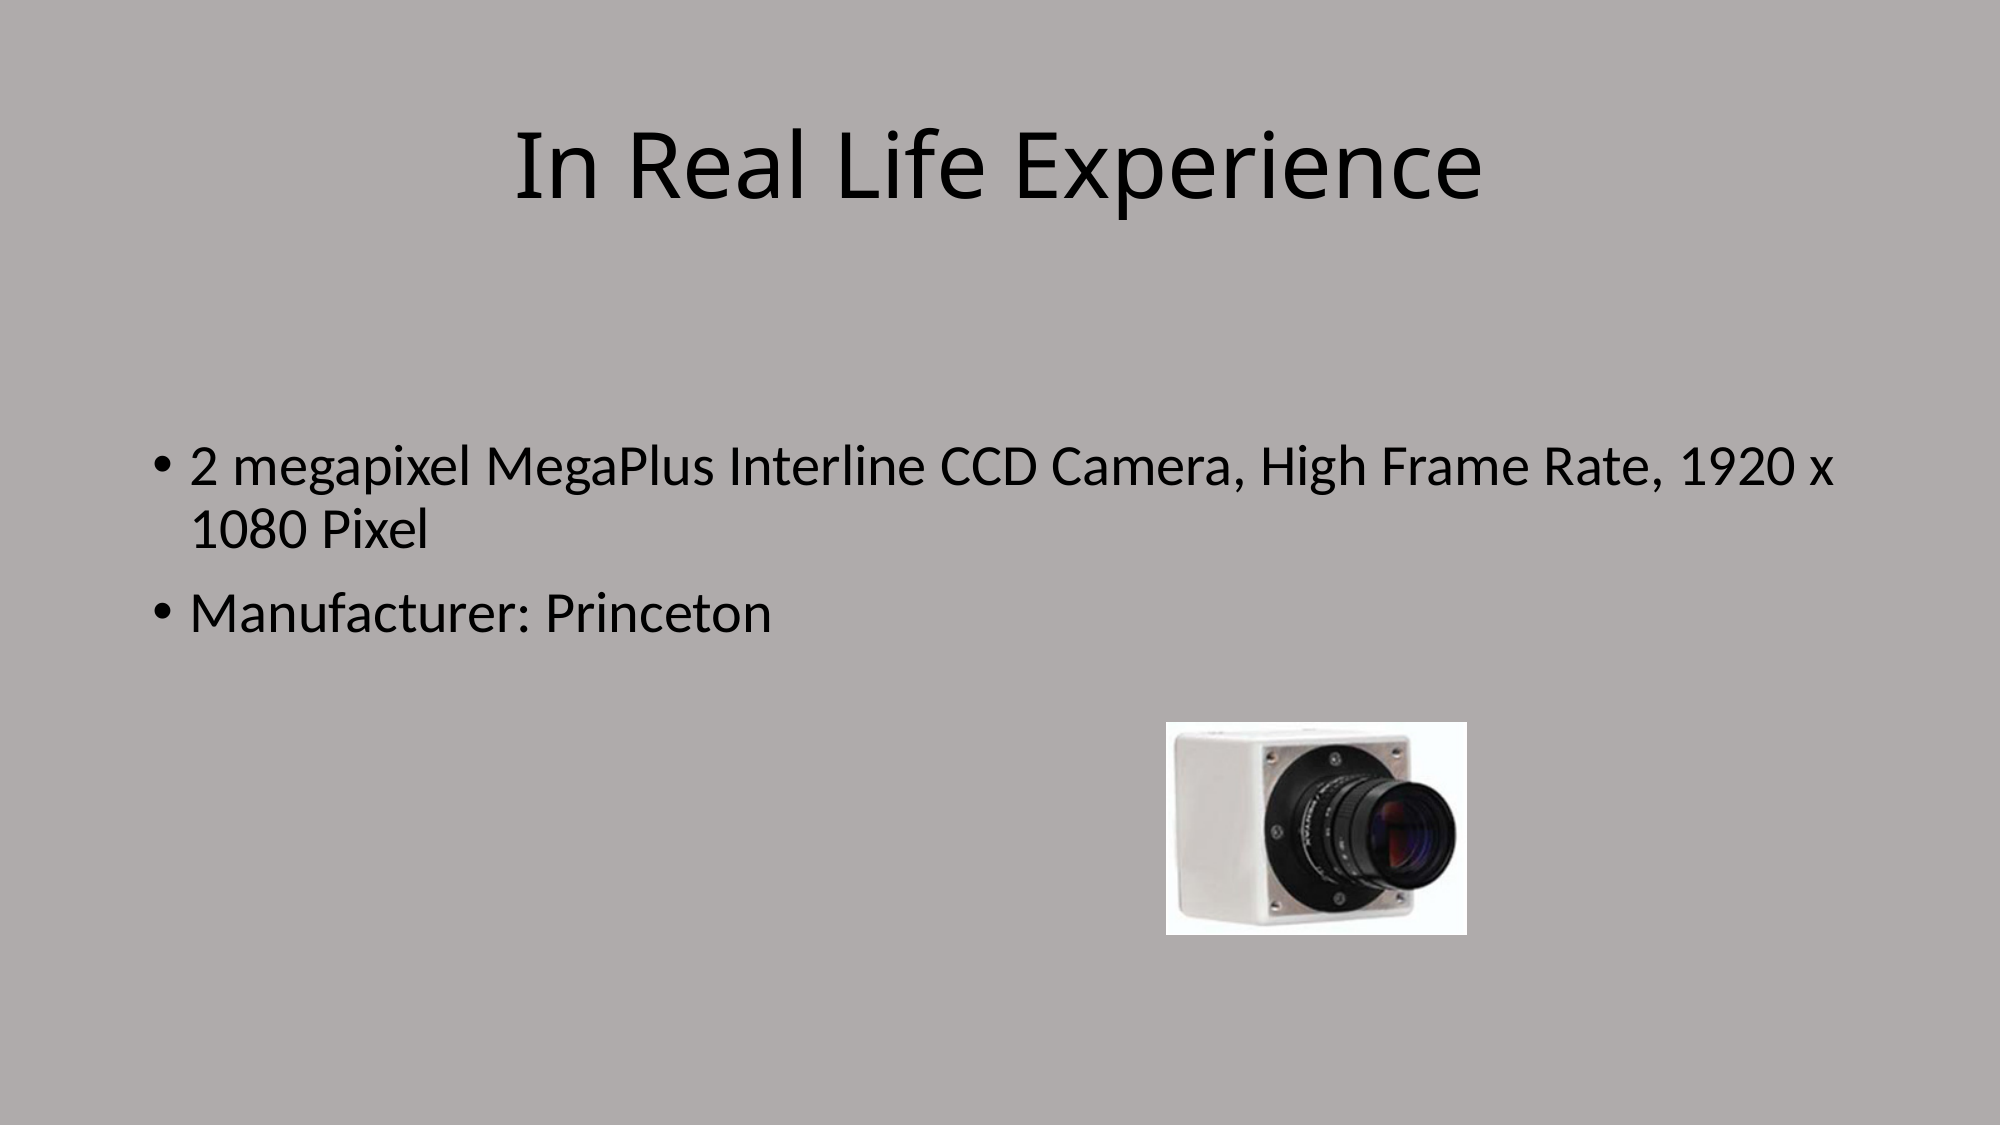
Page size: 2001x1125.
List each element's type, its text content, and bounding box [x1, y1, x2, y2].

picture [1166, 722, 1467, 935]
list 2 megapixel MegaPlus Interline CCD Camera, High Frame Rate, 1920 x 1080 Pixel Manufacturer: Princeton [137, 336, 1863, 1051]
title In Real Life Experience [137, 59, 1863, 278]
